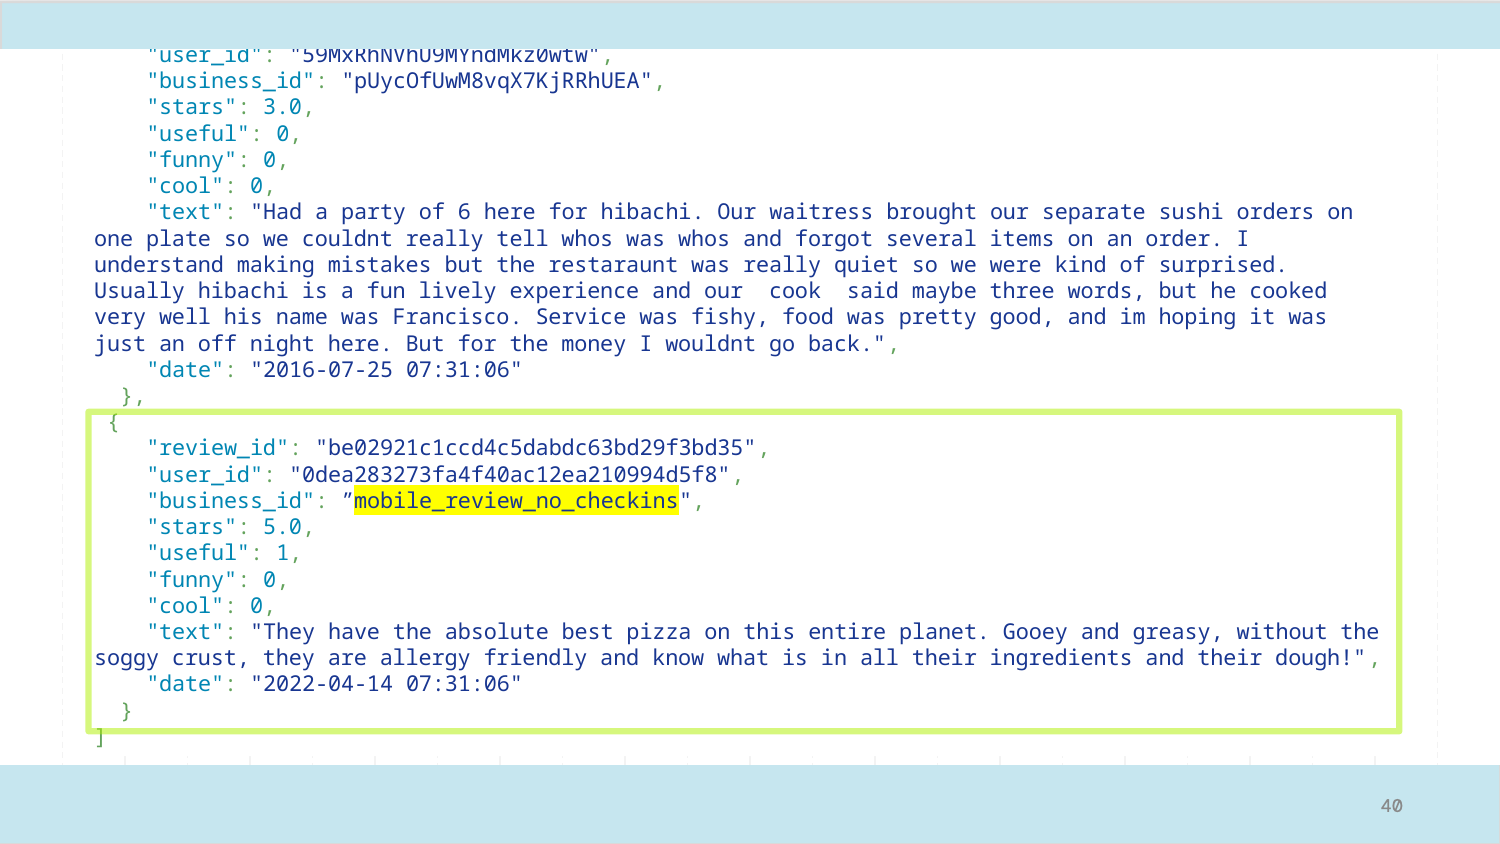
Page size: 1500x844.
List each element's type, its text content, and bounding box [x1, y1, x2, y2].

text_box [ { "review_id": "XQfwVwDr-v0ZS3_CbbE5Xw", "user_id": "mh_-eMZ6K5RLWhZyISBhwA", "business_id": "Pns2l4eNsfO8kk83dixA6A", "stars": 3.0, "useful": 0, "funny": 0, "cool": 0, "text": "If you decide to eat here, just be aware it is going to take about 2 hours from beginning to end. We have tried it multiple times, because I want to like it! I have been to its other locations in NJ and never had a bad experience. \n\nThe food is good, but it takes a very long time to come out. The waitstaff is very young, but usually pleasant. We have just had too many experiences where we spent way too long waiting. We usually opt for another diner or restaurant on the weekends, in order to be done quicker.", "date": "2018-07-07 22:09:11" }, { "review_id": "7ATYjTIgM3jUlt4UM3IypQ", "user_id": "OyoGAe7OKpv6SyGZT5g77Q", "business_id": "qkRM_2X51Yqxk3btlwAQIg", "stars": 5.0, "useful": 1, "funny": 0, "cool": 1, "text": "Ive taken a lot of spin classes over the years, and nothing compares to the classes at Body Cycle. From the nice, clean space and amazing bikes, to the welcoming and motivating instructors, every class is a top notch work out.\n\nFor anyone who struggles to fit workouts in, the online scheduling system makes it easy to plan ahead (and theres no need to line up way in advanced like many gyms make you do).\n\nThere is no way I can write this review without giving Russell, the owner of Body Cycle, a shout out. Russells passion for fitness and cycling is so evident, as is his desire for all of his clients to succeed. He is always dropping in to classes to check in\/provide encouragement, and is open to ideas and recommendations from anyone. Russell always wears a smile on his face, even when hes kicking your butt in class!", "date": "2022-04-14 13:18:32" }, { "review_id": "YjUWPpI6HXG530lwP-fb2A", "user_id": "8g_iMtfSiwikVnbP2etR0A", "business_id": "Pns2l4eNsfO8kk83dixA6A", "stars": 3.0, "useful": 0, "funny": 0, "cool": 0, "text": "Family diner. Had the buffet. Eclectic assortment: a large chicken leg, fried jalapeño, tamale, two rolled grape leaves, fresh melon. All good. Lots of Mexican choices there. Also has a menu with breakfast served all day long. Friendly, attentive staff. Good place for a casual relaxed meal with no expectations. Next to the Clarion Hotel.", "date": "2022-04-14 16:23:50" }, { "review_id": "kxX2SOes4o-D3ZQBkiMRfA", "user_id": "_7bHUi9Uuf5__HHc_Q8guQ", "business_id": "bBDDEgkFA1Otx9Lfe7BZUQ", "stars": 5.0, "useful": 1, "funny": 0, "cool": 1, "text": "Wow! Yummy, different, delicious. Our favorite is the lamb curry and korma. With 10 different kinds of naan!!! Dont let the outside deter you (because we almost changed our minds)...go in and try something new! Youll be glad you did!", "date": "2021-01-04 00:01:03" }, { "review_id": "e4Vwtrqf-wpJfwesgvdgxQ", "user_id": "bcjbaE6dDog4jkNY91ncLQ", "business_id": "tUFrWirKiKi_TAnsVWINQQ", "stars": 4.0, "useful": 1, "funny": 0, "cool": 1, "text": "Cute interior and owner (?) gave us tour of upcoming patio\/rooftop area which will be great on beautiful days like today. Cheese curds were very good and very filling. Really like that sandwiches come w salad, esp after eating too many curds! Had the onion, gruyere, tomato sandwich. Wasnt too much cheese which I liked. Needed something else...pepper jelly maybe. Would like to see more menu options added such as salads w fun cheeses. Lots of beer and wine as well as limited cocktails. Next time I will try one of the draft wines.", "date": "2017-01-14 20:54:15" }, { "review_id": "kxX2SOes4o-D3ZQBkiMRfA", "user_id": "_7bHUi9Uuf5__HHc_Q8guQ", "business_id": "mpf3x-BjTdTEA3yCZrAYPw", "stars": 5.0, "useful": 1, "funny": 0, "cool": 1, "text": "Wow! Yummy, different, delicious. Our favorite is the lamb curry and korma. With 10 different kinds of naan!!! Dont let the outside deter you (because we almost changed our minds)...go in and try something new! Youll be glad you did!", "date": "2022-04-14 00:01:03" }, { "review_id": "bBDDEgkFA1Otx9Lfe7BZUQ", "user_id": "r3zeYsv1XFBRA4dJpL78cw", "business_id": "mWMc6_wTdE0EUBKIGXDVfA", "stars": 5.0, "useful": 0, "funny": 2, "cool": 0, "text": "Loved this tour! I grabbed a groupon and the price was great. It was the perfect way to explore New Orleans for someone whod never been there before and didnt know a lot about the history of the city. Our tour guide had tons of interesting tidbits about the city, and I really enjoyed the experience. Highly recommended tour. I actually thought we were just going to tour through the cemetery, but she took us around the French Quarter for the first hour, and the cemetery for the second half of the tour. Youll meet up in front of a grocery store (seems strange at first, but its not terribly hard to find, and itll give you a chance to get some water), and youll stop at a visitor center part way through the tour for a bathroom break if needed. This tour was one of my favorite parts of my trip!", "date": "2021-01-03 23:21:18" }, { "review_id": "LHSTtnW3YHCeUkRDGyJOyw", "user_id": "yfFzsLmaWF2d4Sr0UNbBgg", "business_id": "_ZeMknuYdlQcUqng_Im3yg", "stars": 5.0, "useful": 2, "funny": 0, "cool": 0, "text": "Amazingly amazing wings and homemade bleu cheese. Had the ribeye: tender, perfectly prepared, delicious. Nice selection of craft beers. Would DEFINITELY recommend checking out this hidden gem.", "date": "2021-08-07 02:29:16" }, { "review_id": "B5XSoSG3SfvQGtKEGQ1tSQ", "user_id": "wSTuiTk-sKNdcFyprzZAjg", "business_id": "k0hlBqXX-Bt0vf1op7Jr1w", "stars": 3.0, "useful": 1, "funny": 1, "cool": 0, "text": "This easter instead of going to Lopez Lake we went to Los Padres National Forest which is really pretty but if you go to white rock the staff needs to cut down all the dead grass that invades the rock and the water. I would wish the staff would also clean or get rid of the dead grass thats also living by the water. The water is really green and dirty. Los padres national forest staff need to work hard to maintain this forest looking pretty and not like a dumpster. Even Cachuma lake looks like they put a bit more effort.", "date": "2022-04-14 22:46:33" }, { "review_id": "gebiRewfieSdtt17PTW6Zg", "user_id": "59MxRhNVhU9MYndMkz0wtw", "business_id": "pUycOfUwM8vqX7KjRRhUEA", "stars": 3.0, "useful": 0, "funny": 0, "cool": 0, "text": "Had a party of 6 here for hibachi. Our waitress brought our separate sushi orders on one plate so we couldnt really tell whos was whos and forgot several items on an order. I understand making mistakes but the restaraunt was really quiet so we were kind of surprised. Usually hibachi is a fun lively experience and our cook said maybe three words, but he cooked very well his name was Francisco. Service was fishy, food was pretty good, and im hoping it was just an off night here. But for the money I wouldnt go back.", "date": "2016-07-25 07:31:06" }, { "review_id": "be02921c1ccd4c5dabdc63bd29f3bd35", "user_id": "0dea283273fa4f40ac12ea210994d5f8", "business_id": ”mobile_review_no_checkins", "stars": 5.0, "useful": 1, "funny": 0, "cool": 0, "text": "They have the absolute best pizza on this entire planet. Gooey and greasy, without the soggy crust, they are allergy friendly and know what is in all their ingredients and their dough!", "date": "2022-04-14 07:31:06" } ] [79, 57, 1409, 757]
text_box [86, 410, 1401, 733]
picture [0, 765, 1500, 844]
picture [0, 0, 1500, 49]
